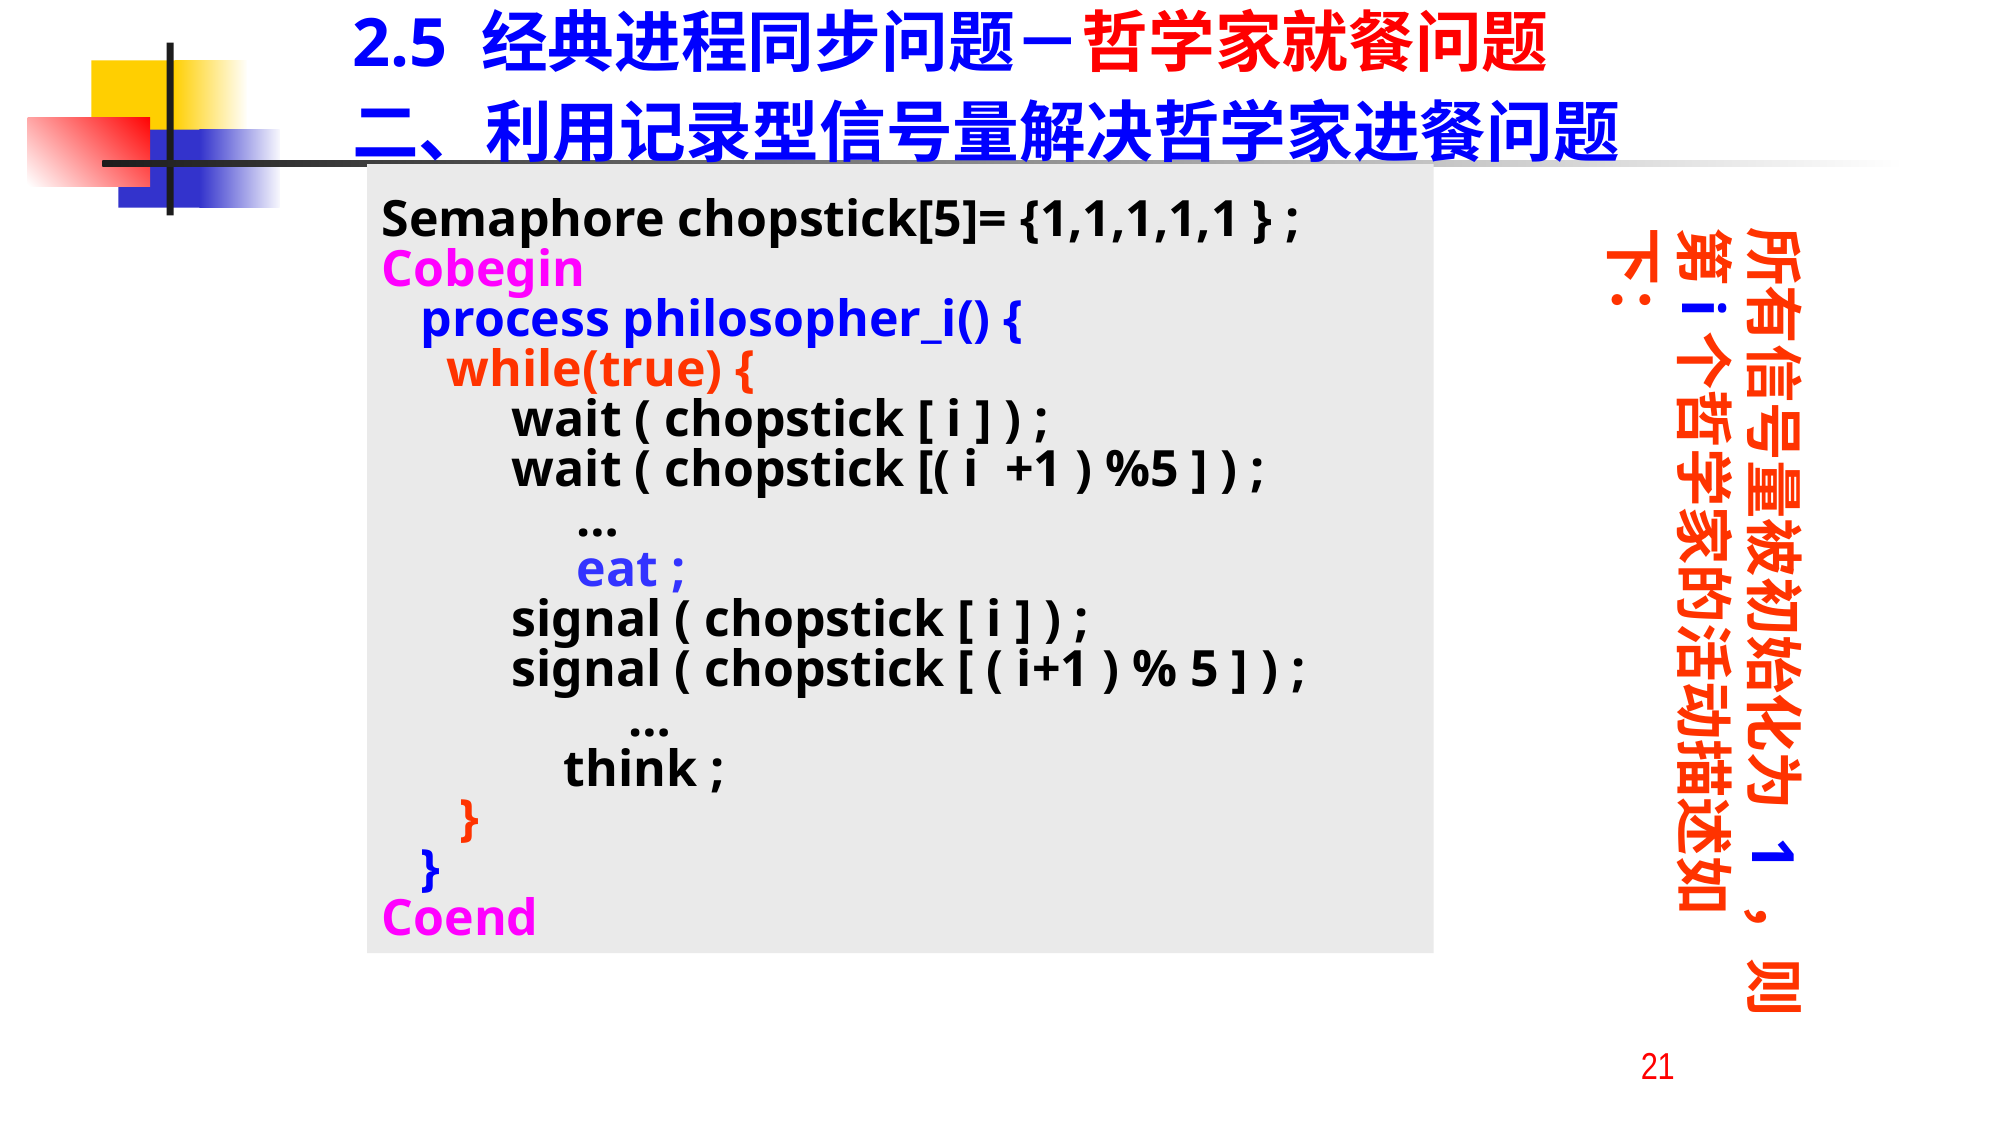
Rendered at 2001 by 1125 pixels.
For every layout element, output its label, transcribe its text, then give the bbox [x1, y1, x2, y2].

text_box 21 [1626, 1034, 1721, 1094]
text_box Semaphore chopstick[5]= {1,1,1,1,1 } ; Cobegin process philosopher_i() { while(true) { wait ( chopstick [ i ] ) ; wait ( chopstick [( i +1 ) %5 ] ) ; … eat ; signal ( chopstick [ i ] ) ; signal ( chopstick [ ( i+1 ) % 5 ] ) ; … think ; } } Coend [367, 177, 1434, 954]
text_box 所有信号量被初始化为 1 ，则第i个哲学家的活动描述如下： [1646, 213, 1819, 1034]
text_box 二、利用记录型信号量解决哲学家进餐问题 [337, 81, 1750, 177]
text_box 2.5 经典进程同步问题－哲学家就餐问题 [337, 0, 1663, 88]
